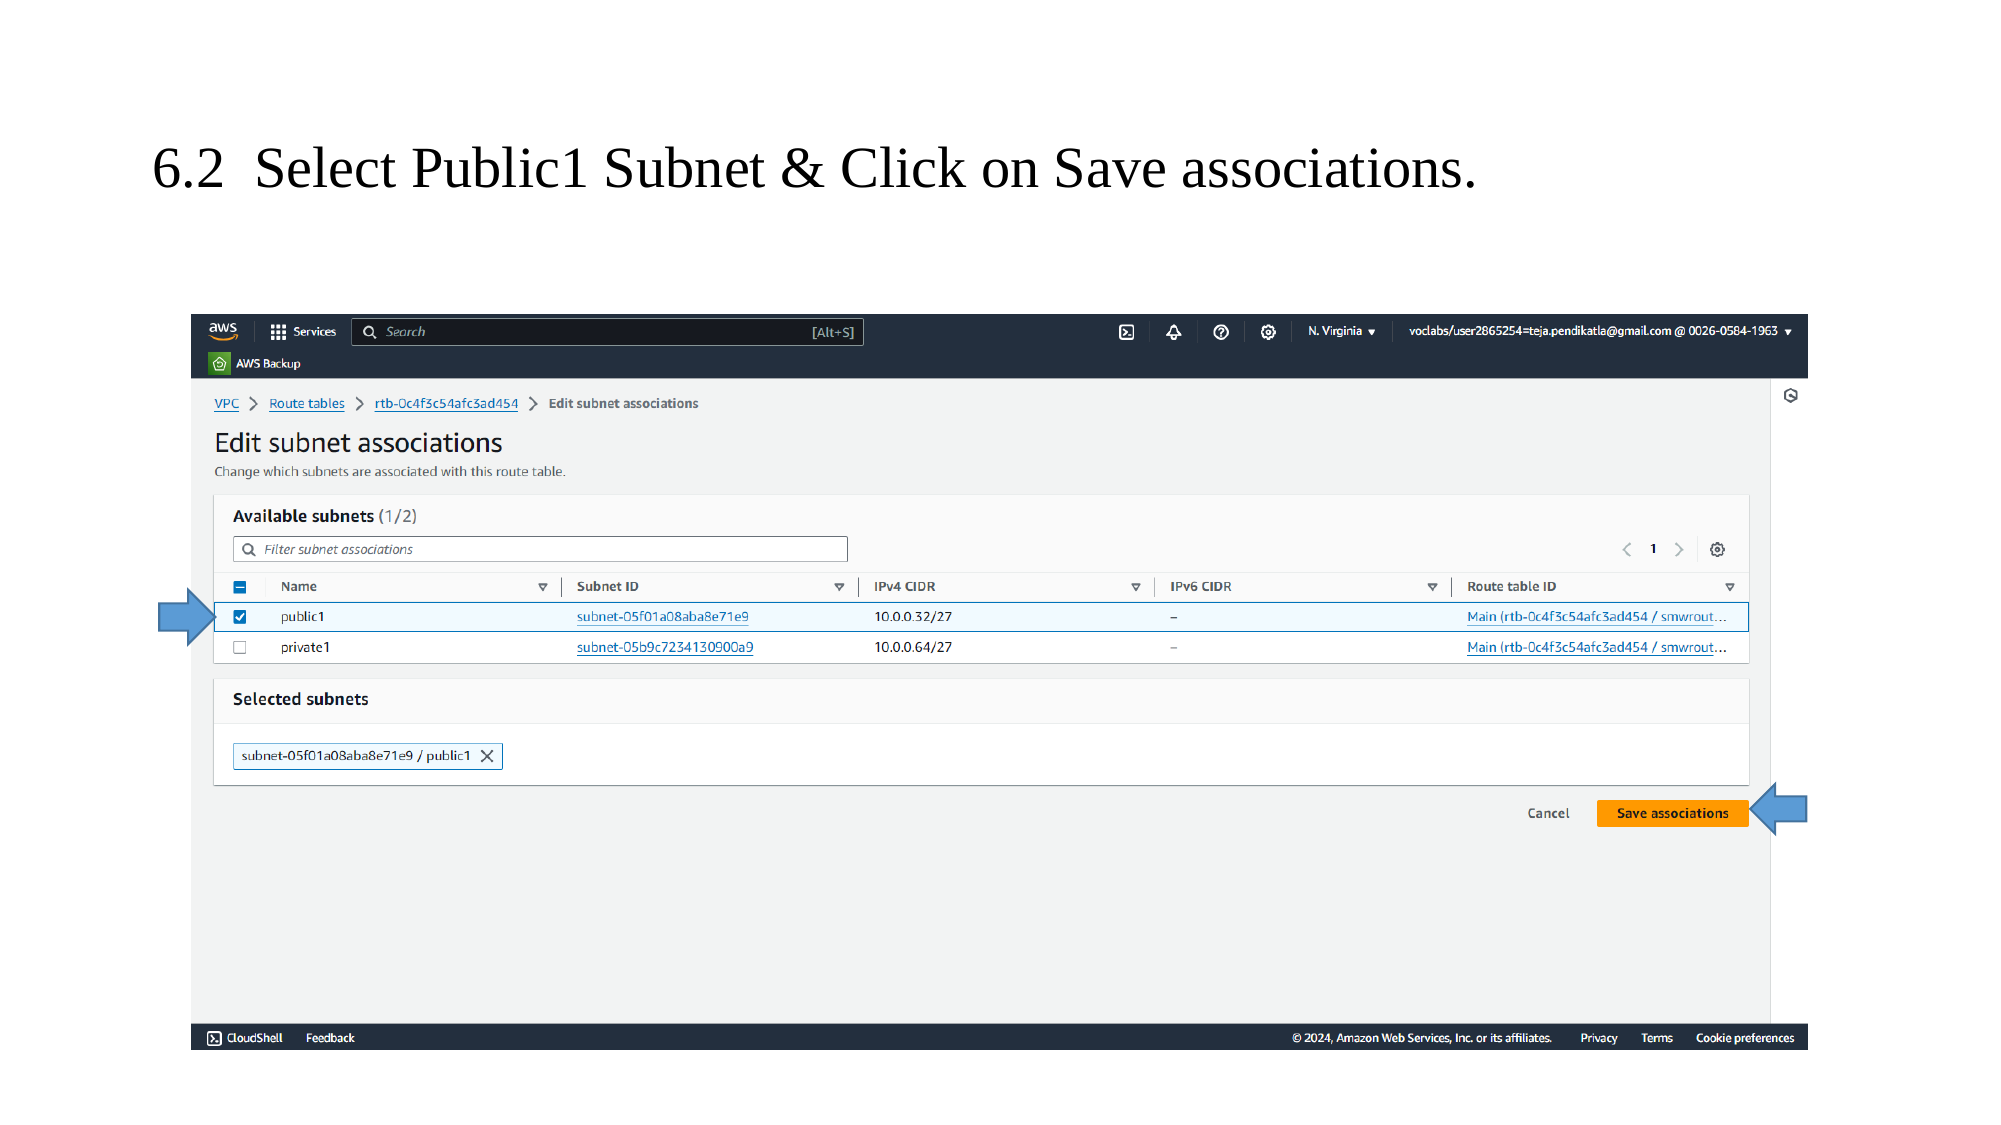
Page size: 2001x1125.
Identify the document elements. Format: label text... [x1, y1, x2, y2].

picture [191, 314, 1808, 1050]
text_box [158, 587, 191, 647]
title 6.2 Select Public1 Subnet & Click on Save associations. [137, 59, 1863, 278]
